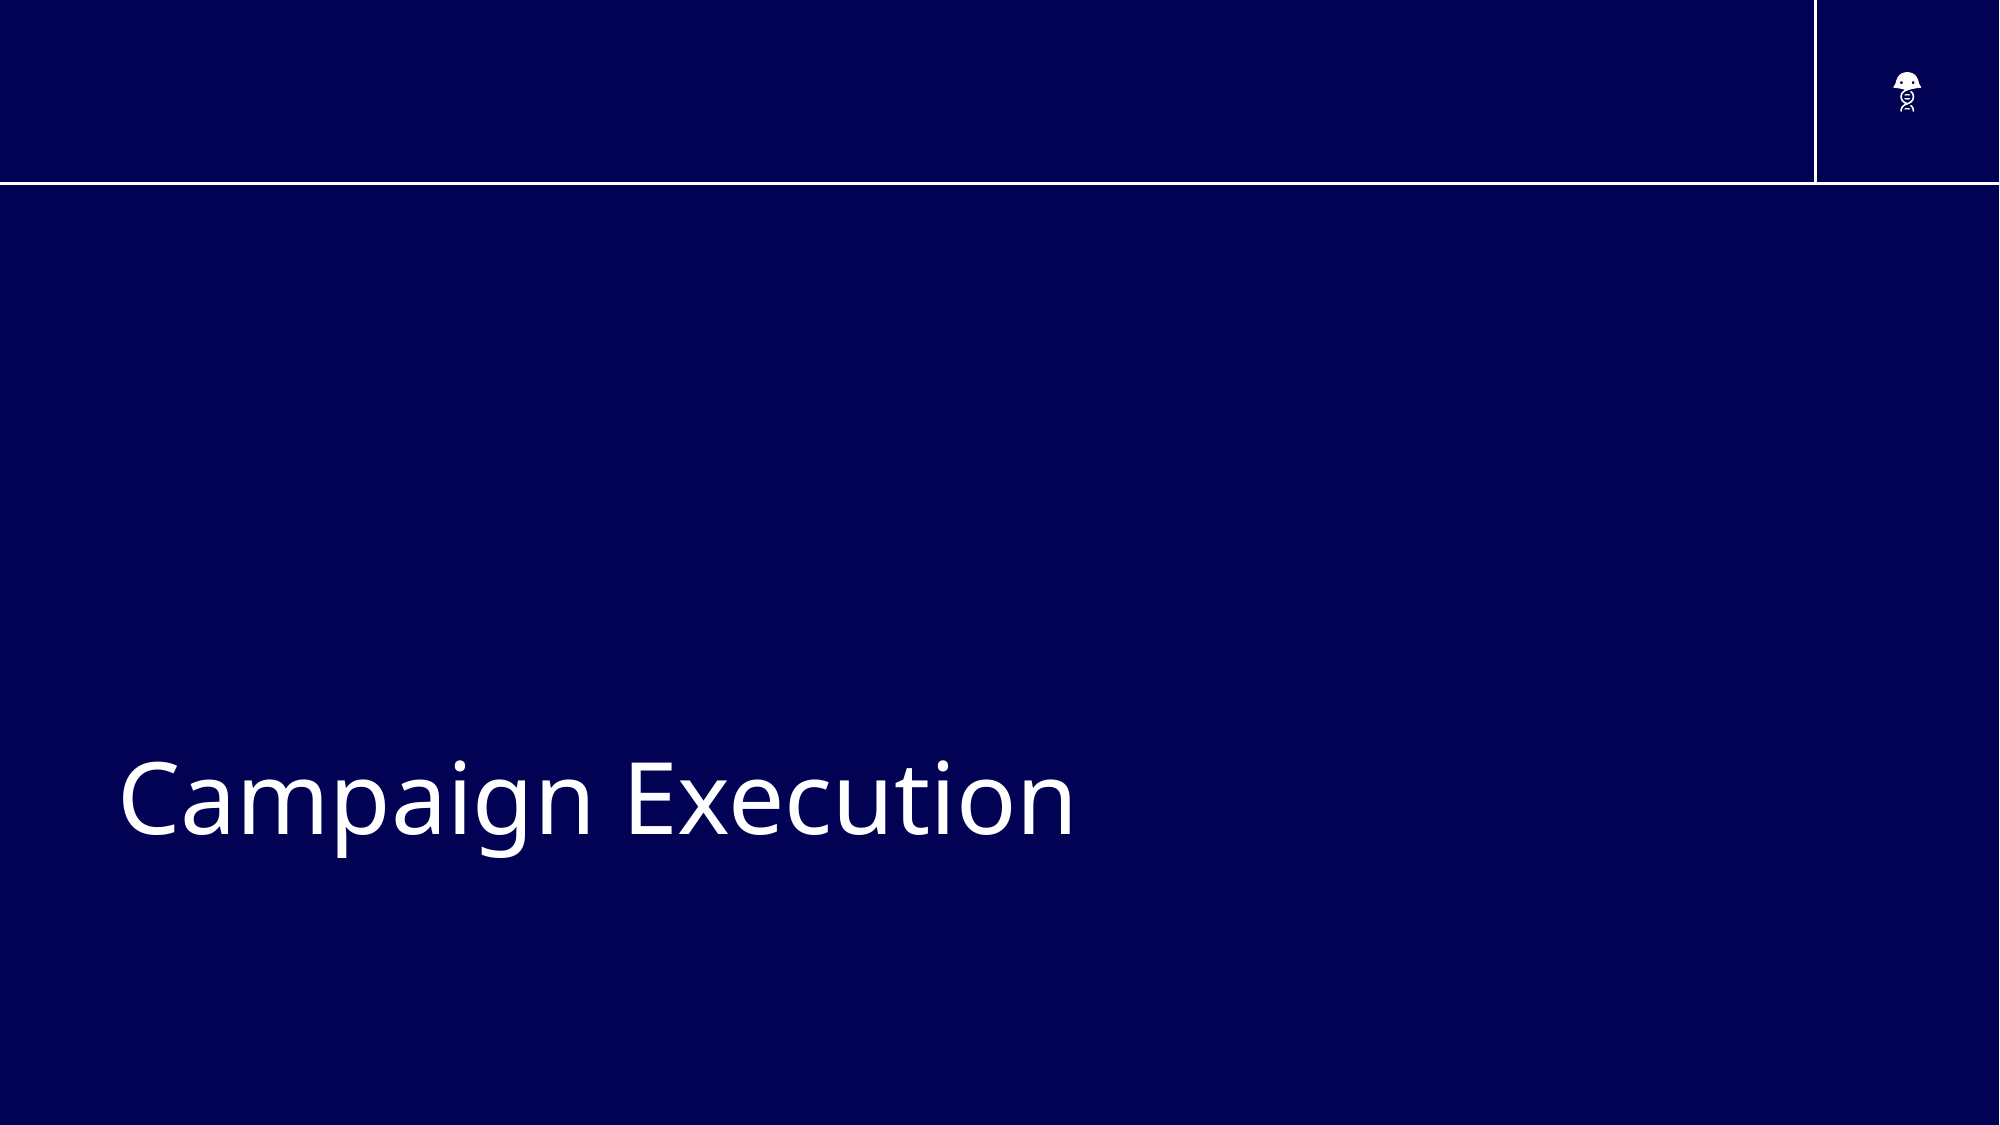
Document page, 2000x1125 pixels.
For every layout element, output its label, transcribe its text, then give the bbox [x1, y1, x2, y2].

picture [1893, 72, 1922, 114]
title Campaign Execution [116, 575, 1276, 863]
